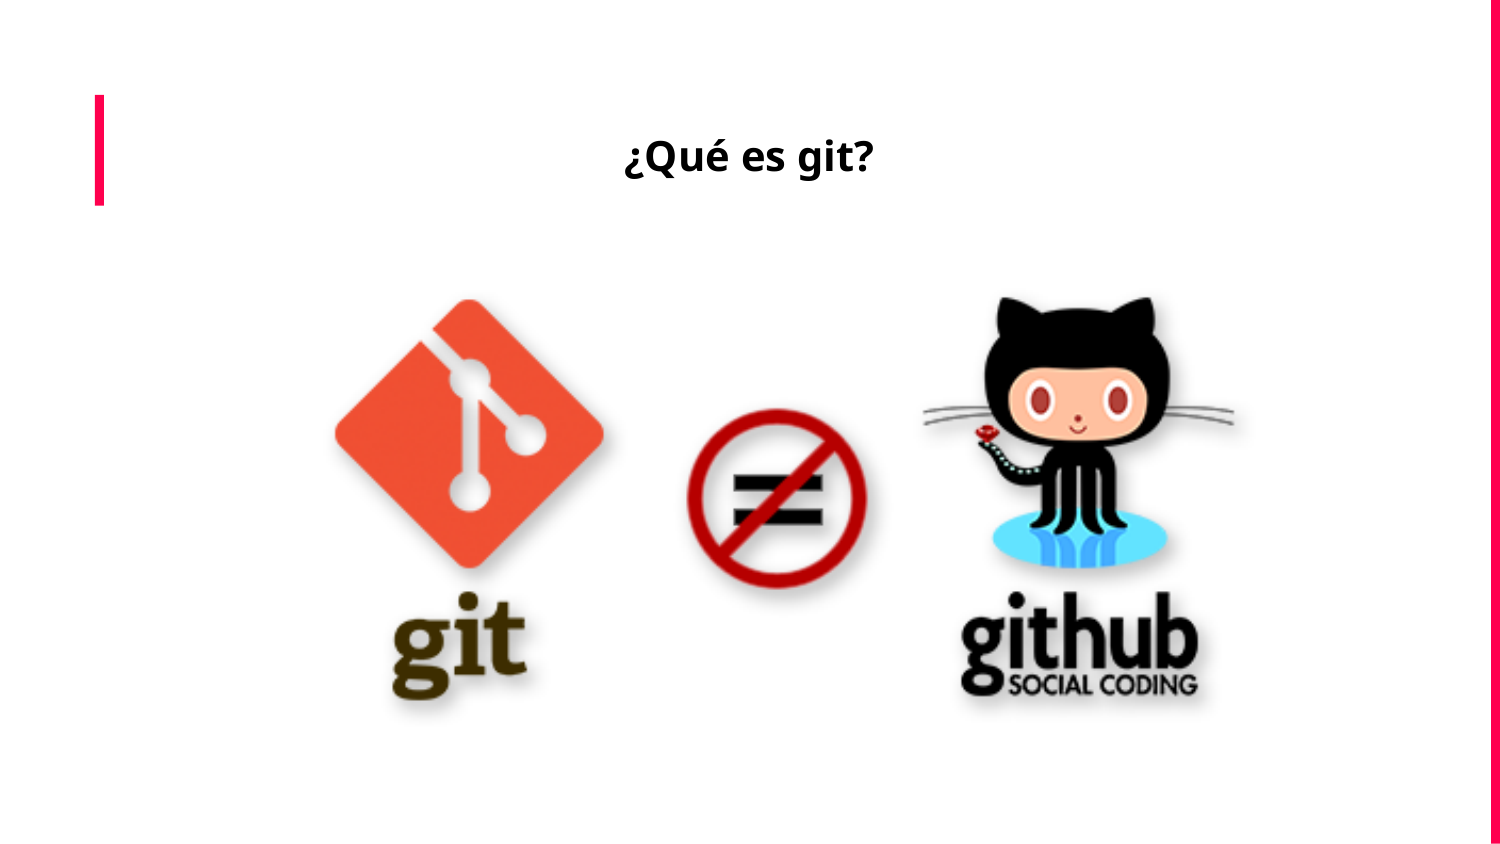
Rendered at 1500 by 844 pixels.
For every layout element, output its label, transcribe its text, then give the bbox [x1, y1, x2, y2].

text_box ¿Qué es git? [238, 90, 1262, 205]
picture [241, 249, 1308, 753]
